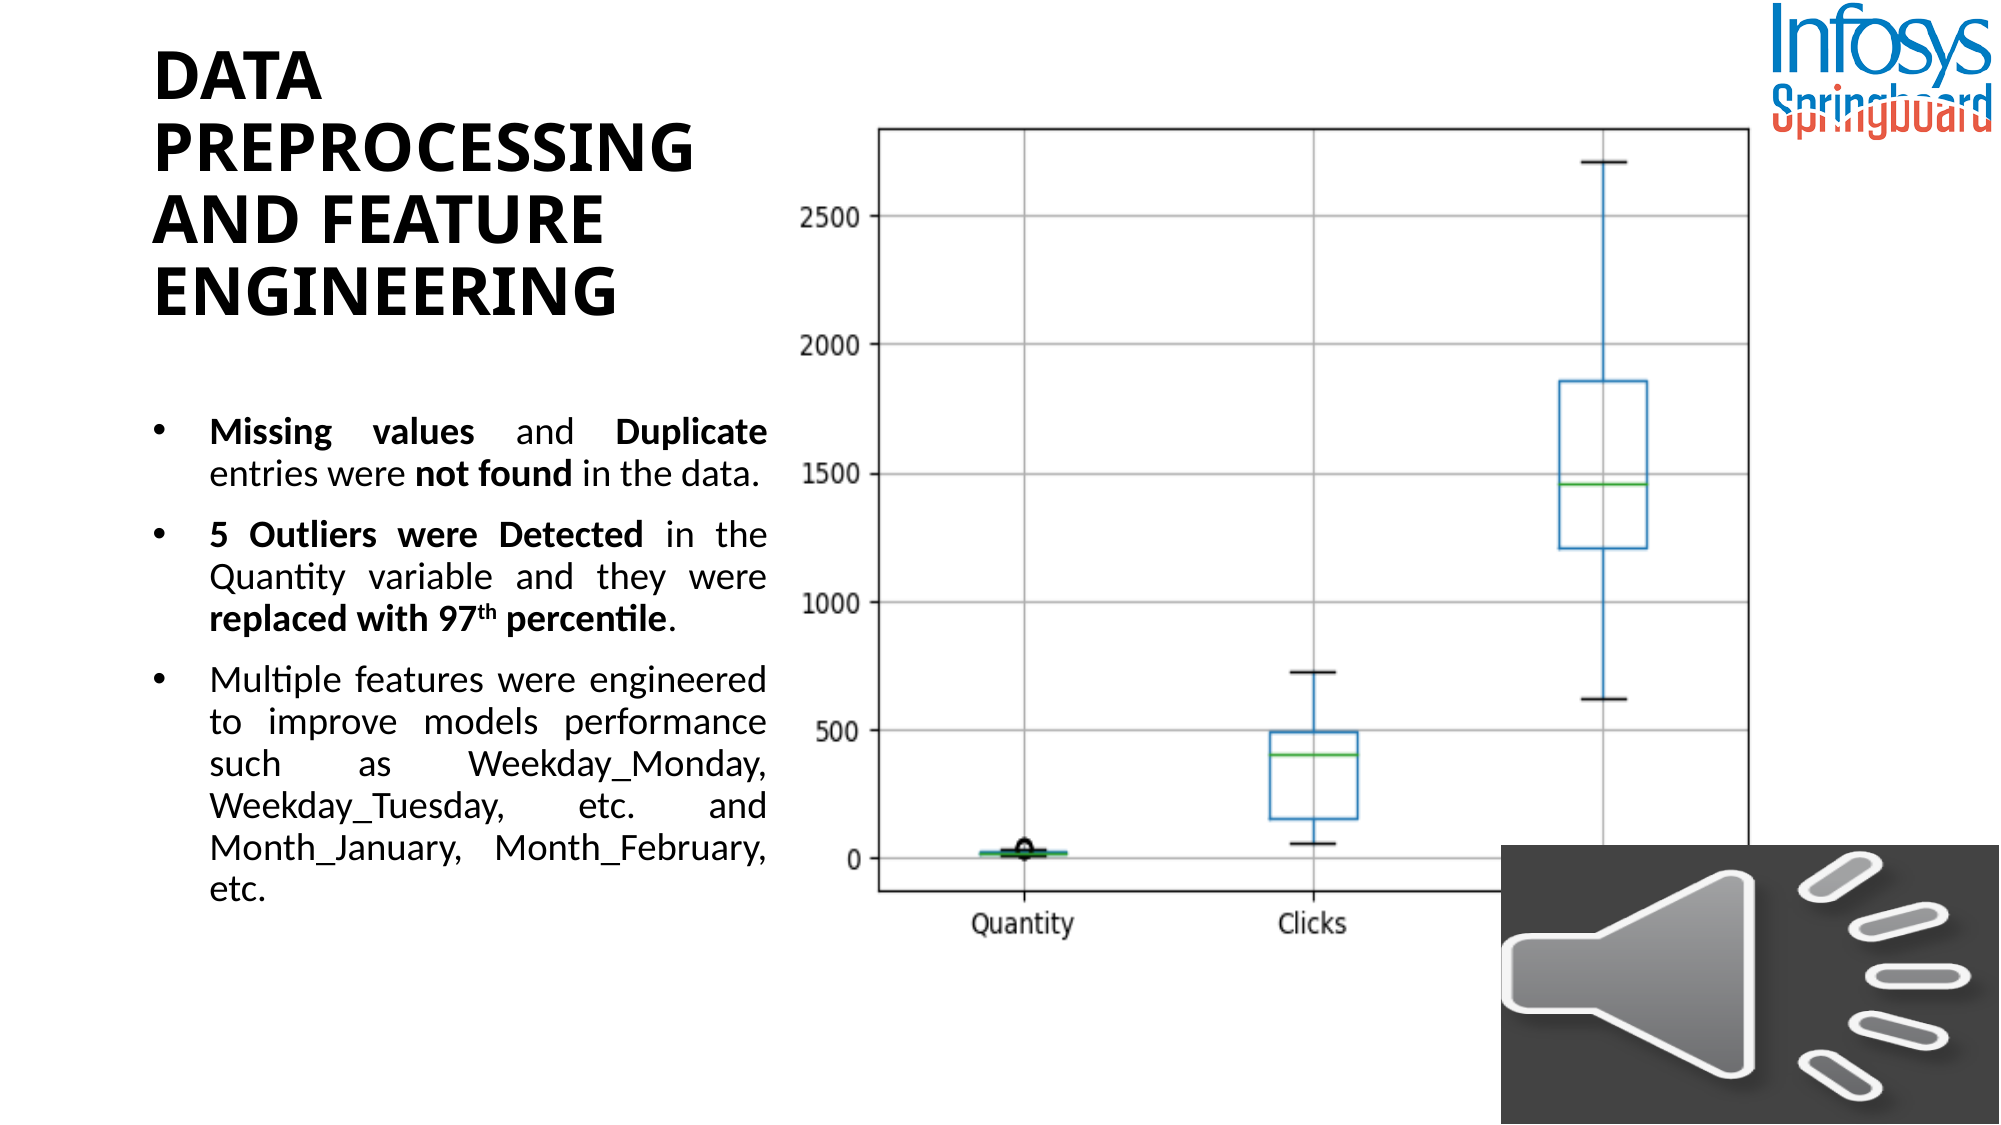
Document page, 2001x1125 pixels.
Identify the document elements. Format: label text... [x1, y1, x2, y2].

title DATA PREPROCESSING AND FEATURE ENGINEERING [137, 75, 783, 337]
list Missing values and Duplicate entries were not found in the data. 5 Outliers were Detected in the Quantity variable and they were replaced with 97th percentile. Multiple features were engineered to improve models performance such as Weekday_Monday, Weekday_Tuesday, etc. and Month_January, Month_February, etc. [137, 337, 783, 963]
picture [782, 0, 2000, 1125]
